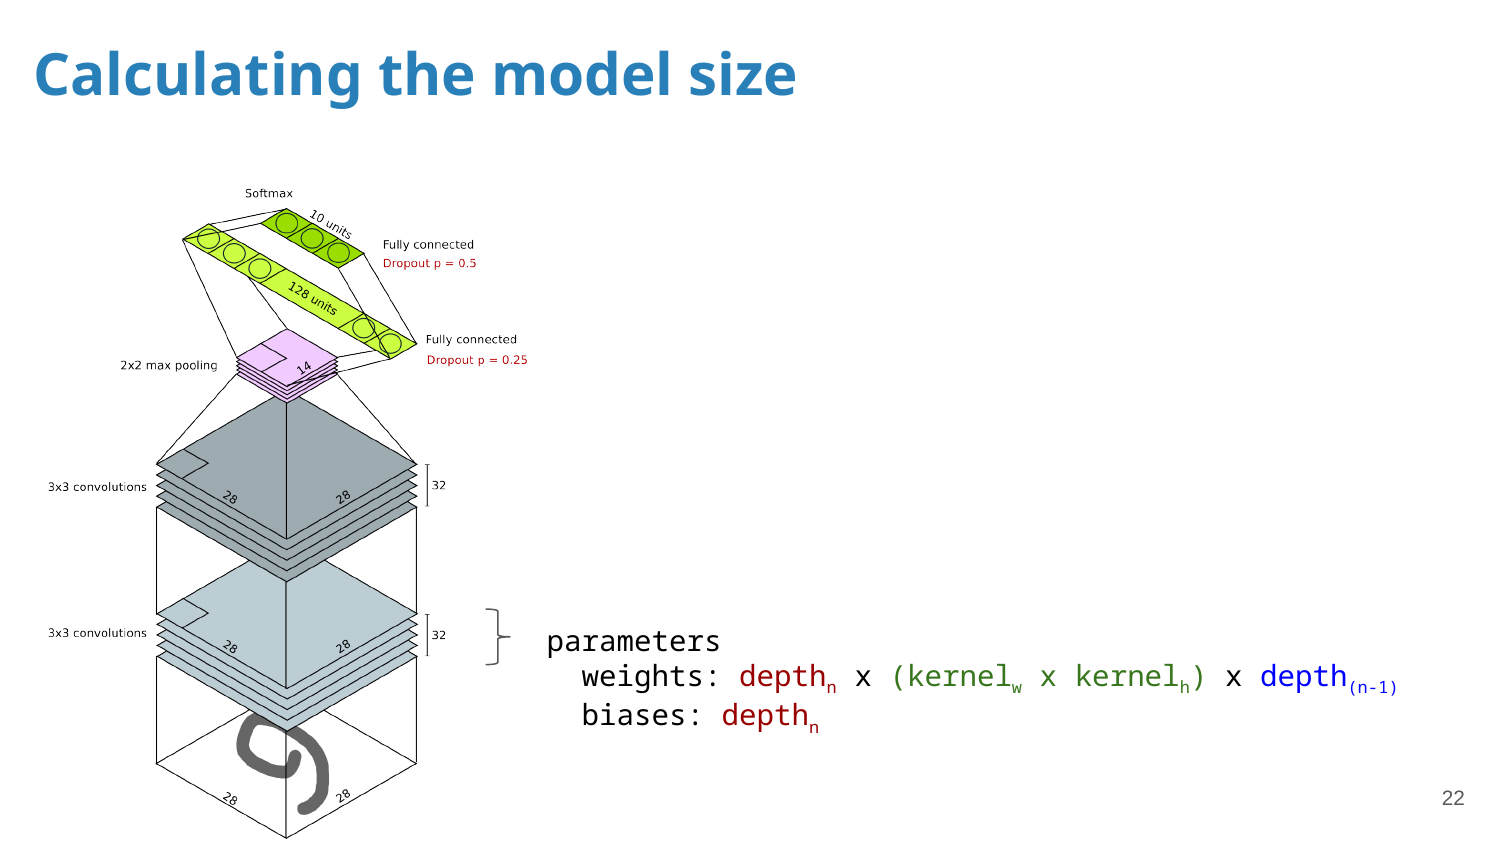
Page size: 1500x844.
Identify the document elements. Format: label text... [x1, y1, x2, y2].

text_box parameters weights: depthn x (kernelw x kernelh) x depth(n-1) biases: depthn [537, 607, 1460, 753]
slide_number ‹#› [1389, 764, 1480, 830]
picture [43, 182, 532, 844]
title Calculating the model size [18, 22, 1417, 116]
